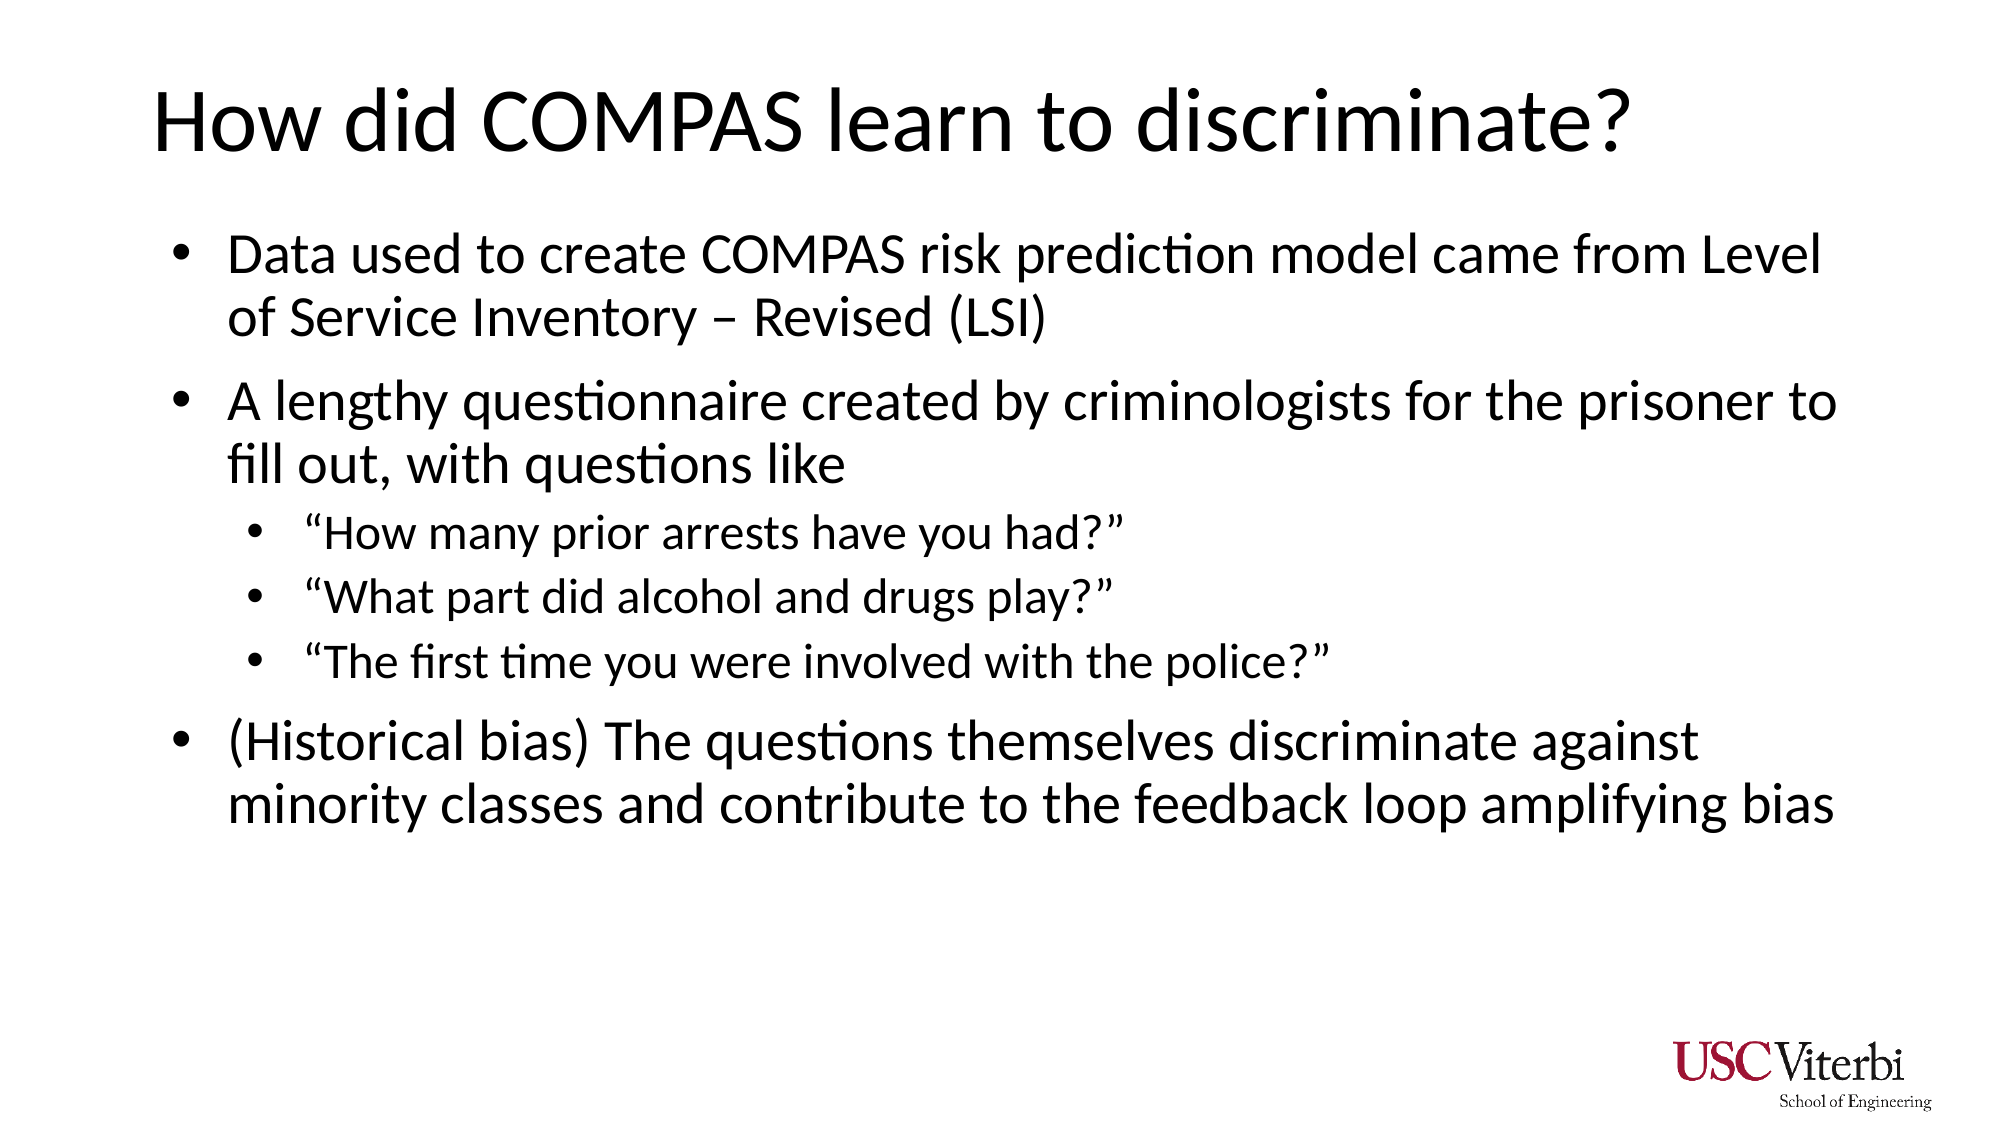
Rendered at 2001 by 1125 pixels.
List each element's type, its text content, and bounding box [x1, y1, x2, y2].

list Data used to create COMPAS risk prediction model came from Level of Service Inventory – Revised (LSI) A lengthy questionnaire created by criminologists for the prisoner to fill out, with questions like “How many prior arrests have you had?” “What part did alcohol and drugs play?” “The first time you were involved with the police?” (Historical bias) The questions themselves discriminate against minority classes and contribute to the feedback loop amplifying bias [137, 215, 1863, 1014]
picture [1641, 1027, 1964, 1118]
title How did COMPAS learn to discriminate? [137, 12, 1863, 215]
